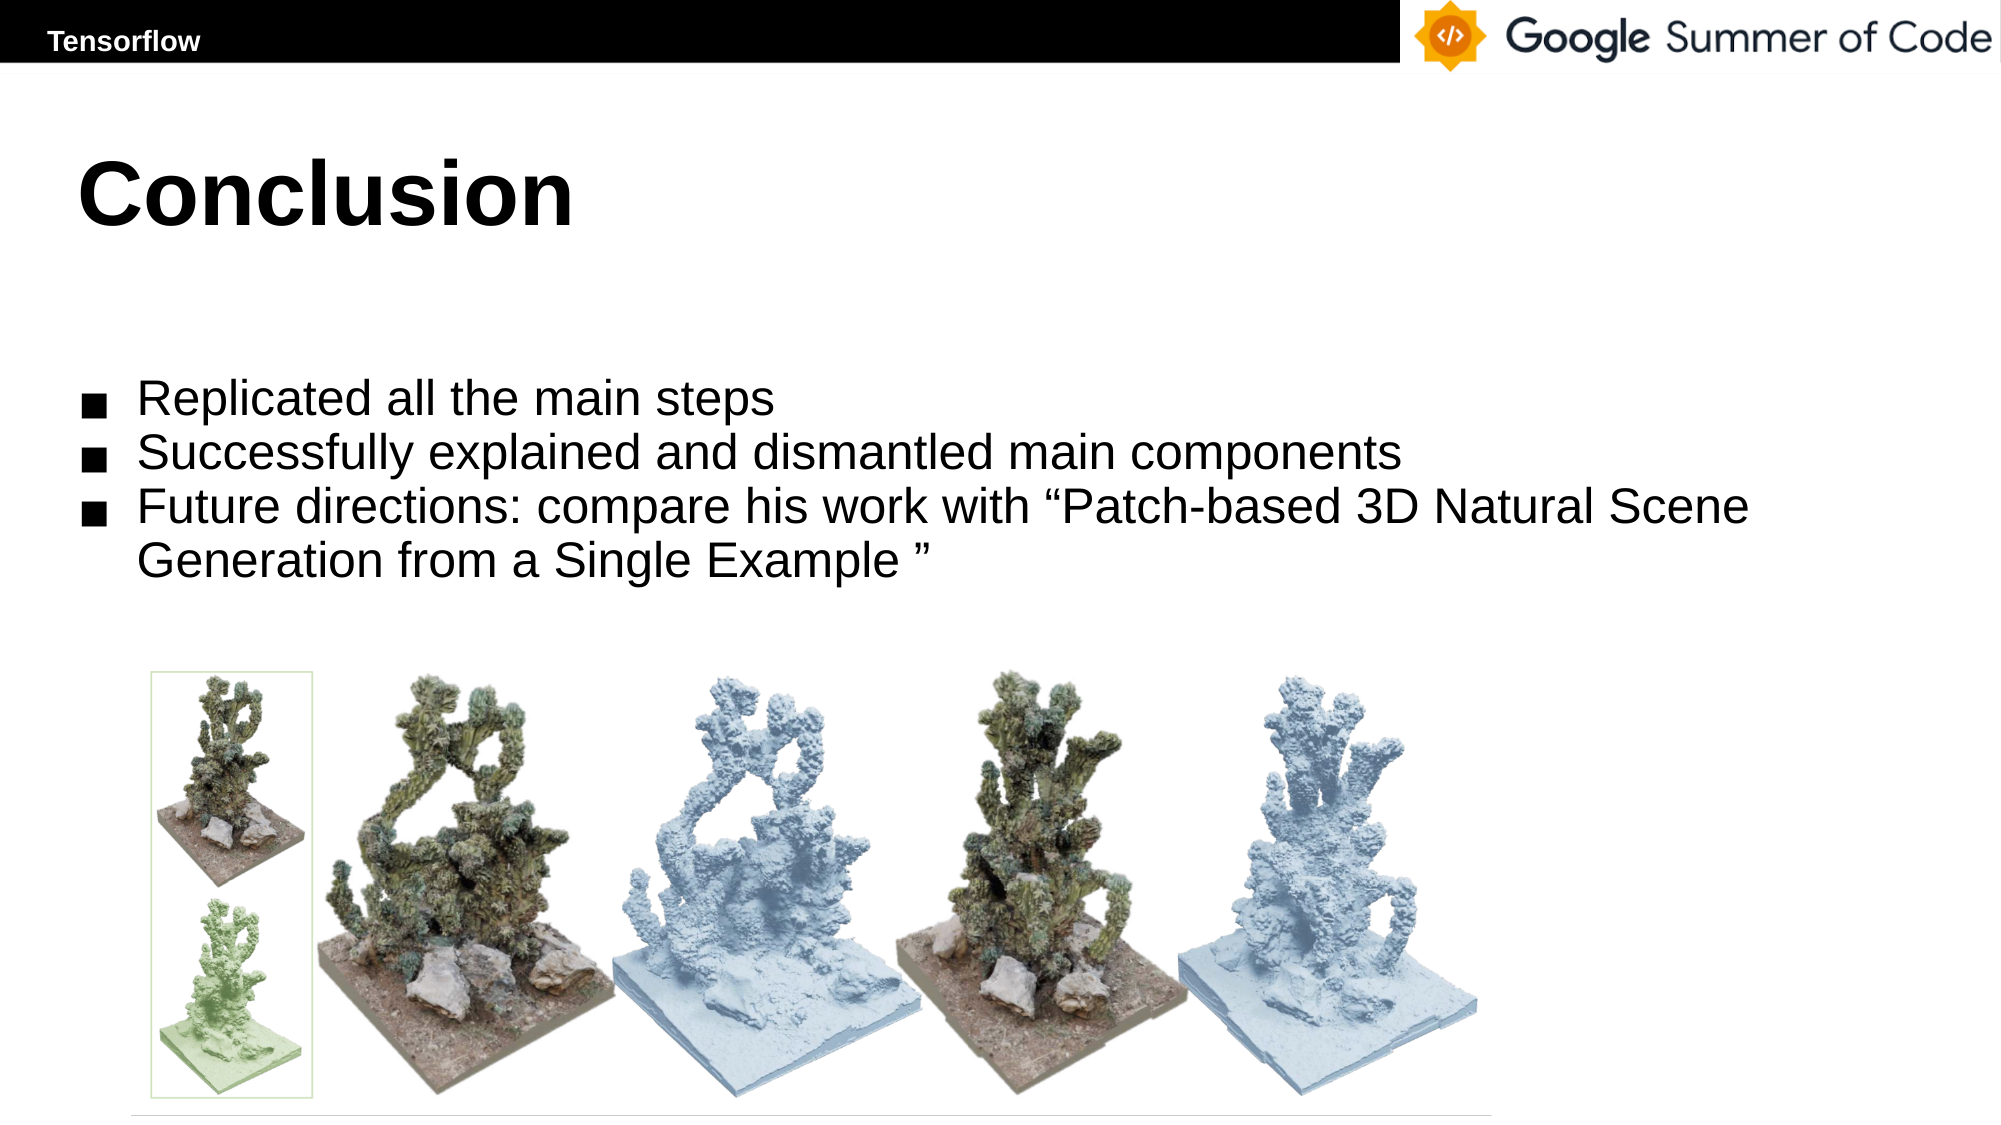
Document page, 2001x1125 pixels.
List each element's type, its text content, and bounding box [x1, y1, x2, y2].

title Conclusion [62, 138, 1805, 365]
picture [0, 0, 2001, 1125]
list Replicated all the main steps Successfully explained and dismantled main components Future directions: compare his work with “Patch-based 3D Natural Scene Generation from a Single Example ” [62, 365, 1805, 1055]
text_box Tensorflow [47, 29, 1170, 78]
